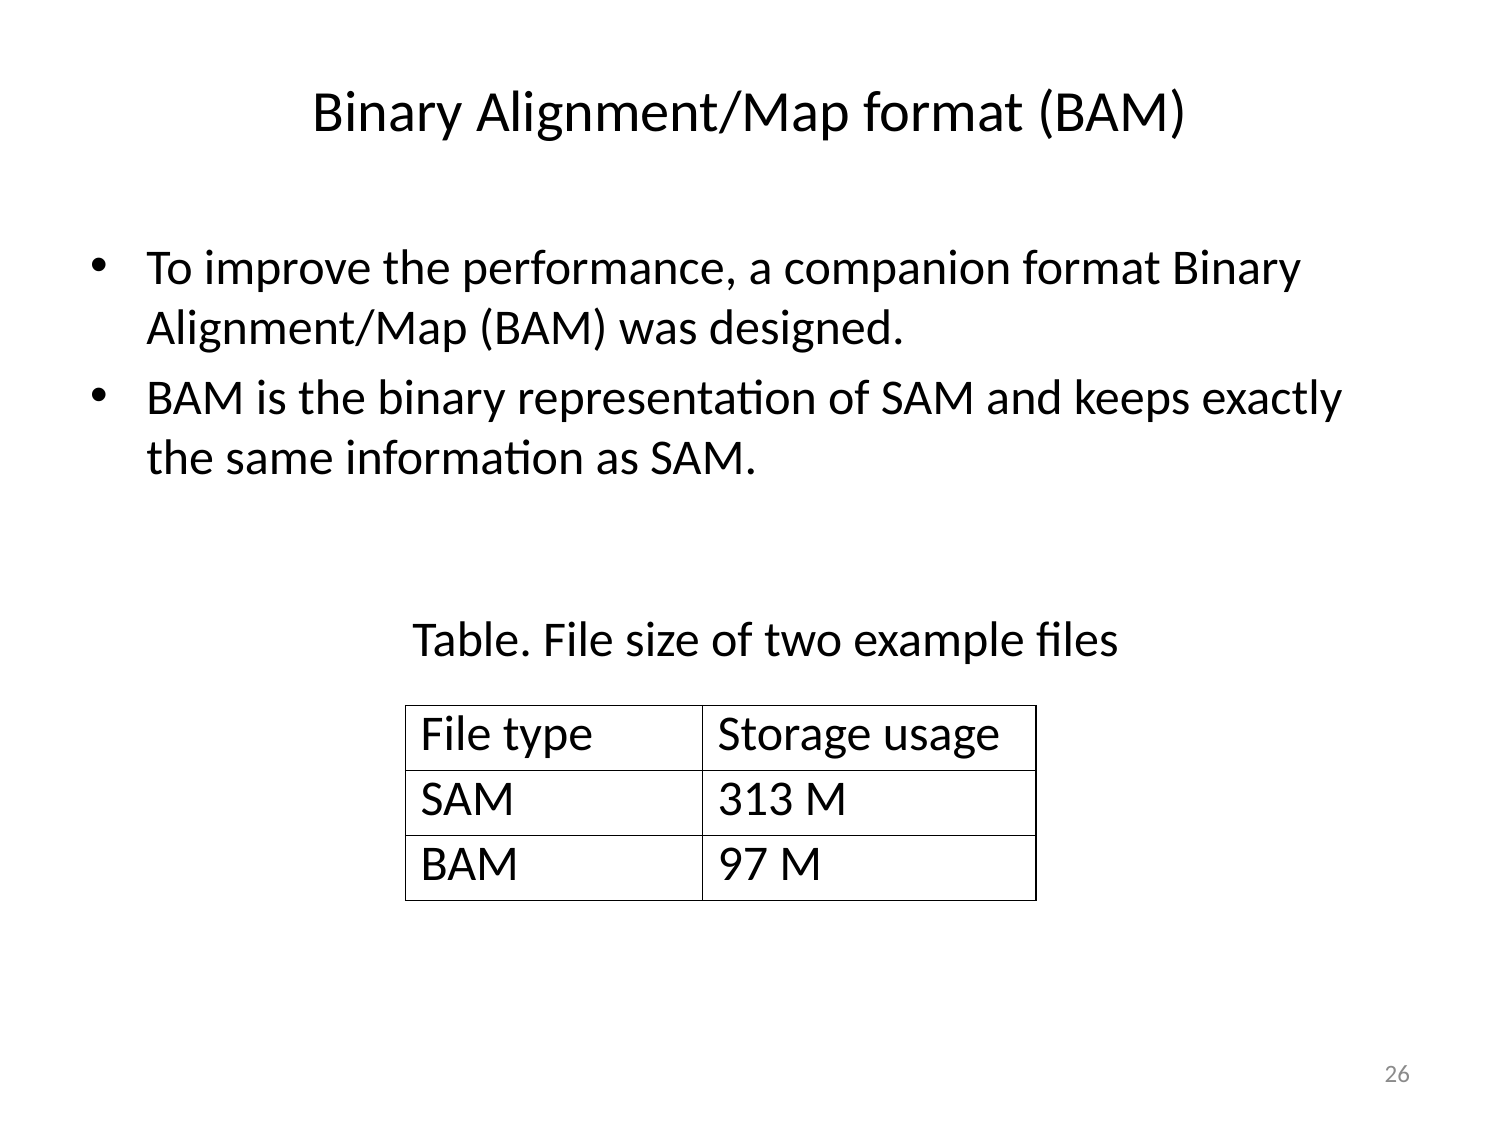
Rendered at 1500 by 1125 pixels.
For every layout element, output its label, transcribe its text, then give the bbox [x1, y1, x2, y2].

text_box Table. File size of two example files [397, 598, 1134, 674]
title Binary Alignment/Map format (BAM) [75, 45, 1425, 172]
slide_number 26 [1074, 1042, 1425, 1103]
table_cell BAM [406, 836, 702, 900]
table_header File type [406, 706, 702, 770]
table_cell 313 M [703, 771, 1035, 835]
table_cell 97 M [703, 836, 1035, 900]
table_cell SAM [406, 771, 702, 835]
table_header Storage usage [703, 706, 1035, 770]
list To improve the performance, a companion format Binary Alignment/Map (BAM) was designed. BAM is the binary representation of SAM and keeps exactly the same information as SAM. [75, 227, 1407, 507]
